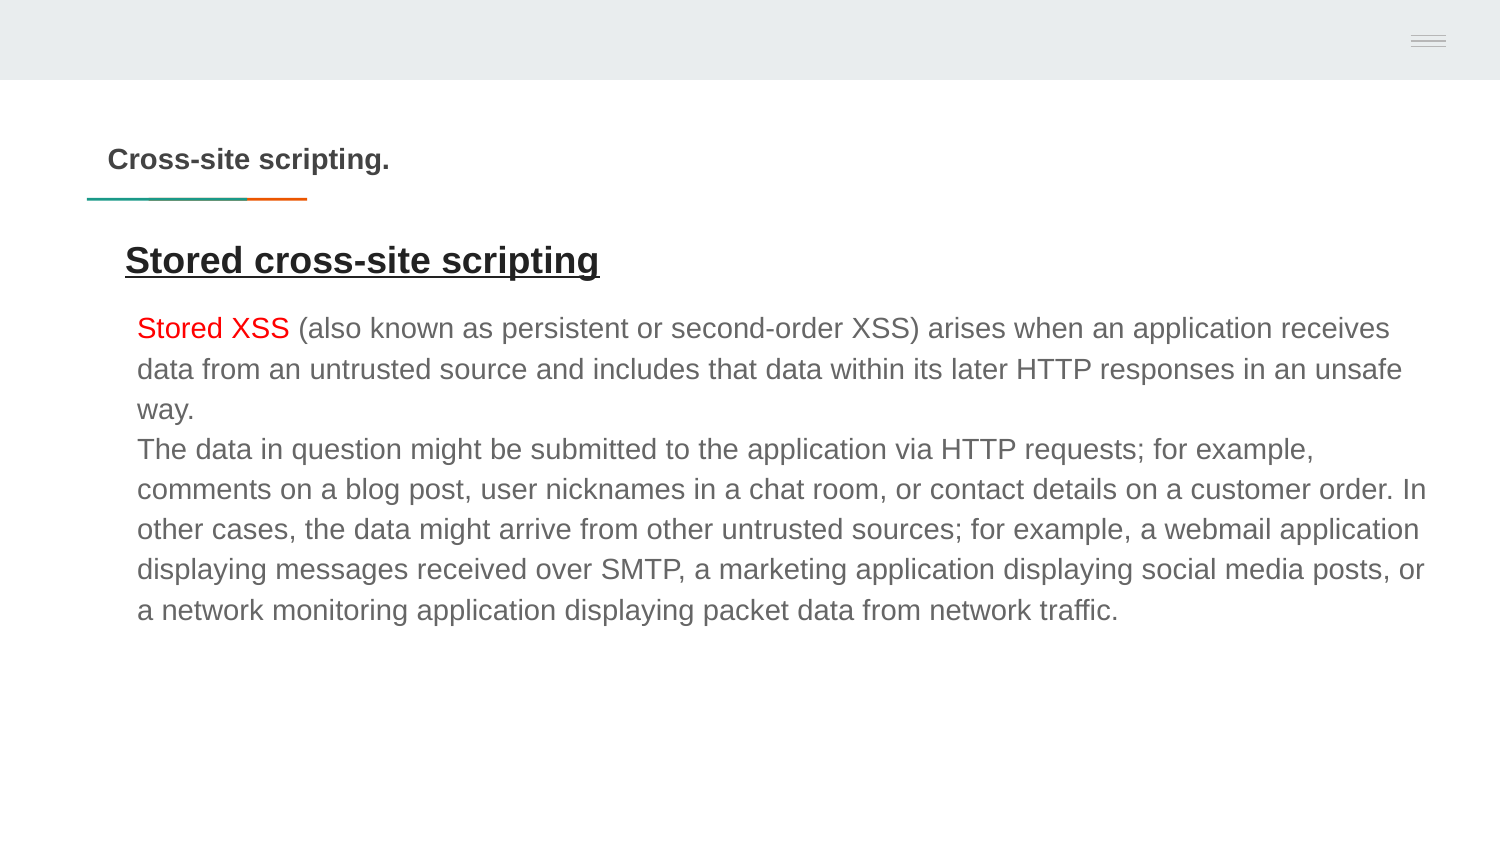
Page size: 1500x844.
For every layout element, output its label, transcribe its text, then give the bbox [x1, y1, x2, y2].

text_box Stored XSS (also known as persistent or second-order XSS) arises when an application receives data from an untrusted source and includes that data within its later HTTP responses in an unsafe way. The data in question might be submitted to the application via HTTP requests; for example, comments on a blog post, user nicknames in a chat room, or contact details on a customer order. In other cases, the data might arrive from other untrusted sources; for example, a webmail application displaying messages received over SMTP, a marketing application displaying social media posts, or a network monitoring application displaying packet data from network traffic. [122, 289, 1456, 826]
title Cross-site scripting. [92, 107, 1355, 183]
text_box Stored cross-site scripting [110, 216, 1259, 292]
